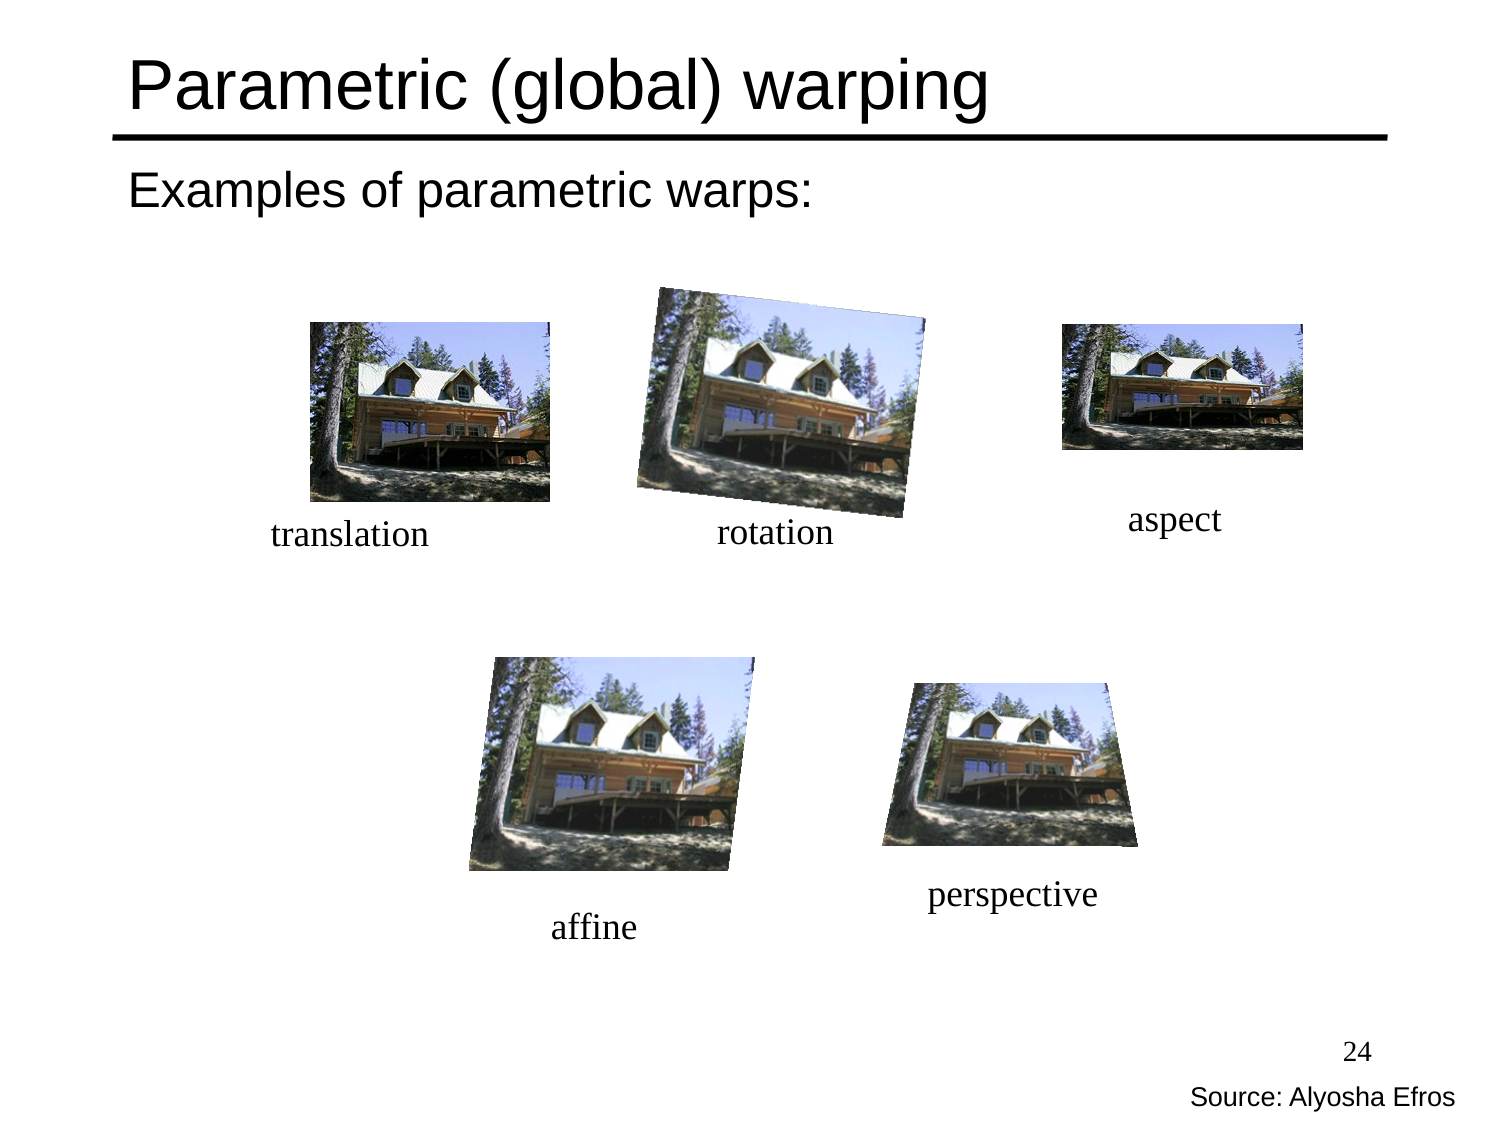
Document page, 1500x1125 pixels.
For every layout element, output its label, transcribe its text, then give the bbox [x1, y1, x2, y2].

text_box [468, 656, 756, 956]
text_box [1062, 324, 1303, 548]
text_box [249, 321, 551, 563]
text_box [881, 681, 1139, 922]
title Parametric (global) warping [112, 12, 1388, 149]
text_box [637, 286, 926, 560]
list Examples of parametric warps: [112, 149, 1388, 1013]
slide_number 24 [1074, 1024, 1388, 1101]
text_box Source: Alyosha Efros [1175, 1071, 1500, 1119]
